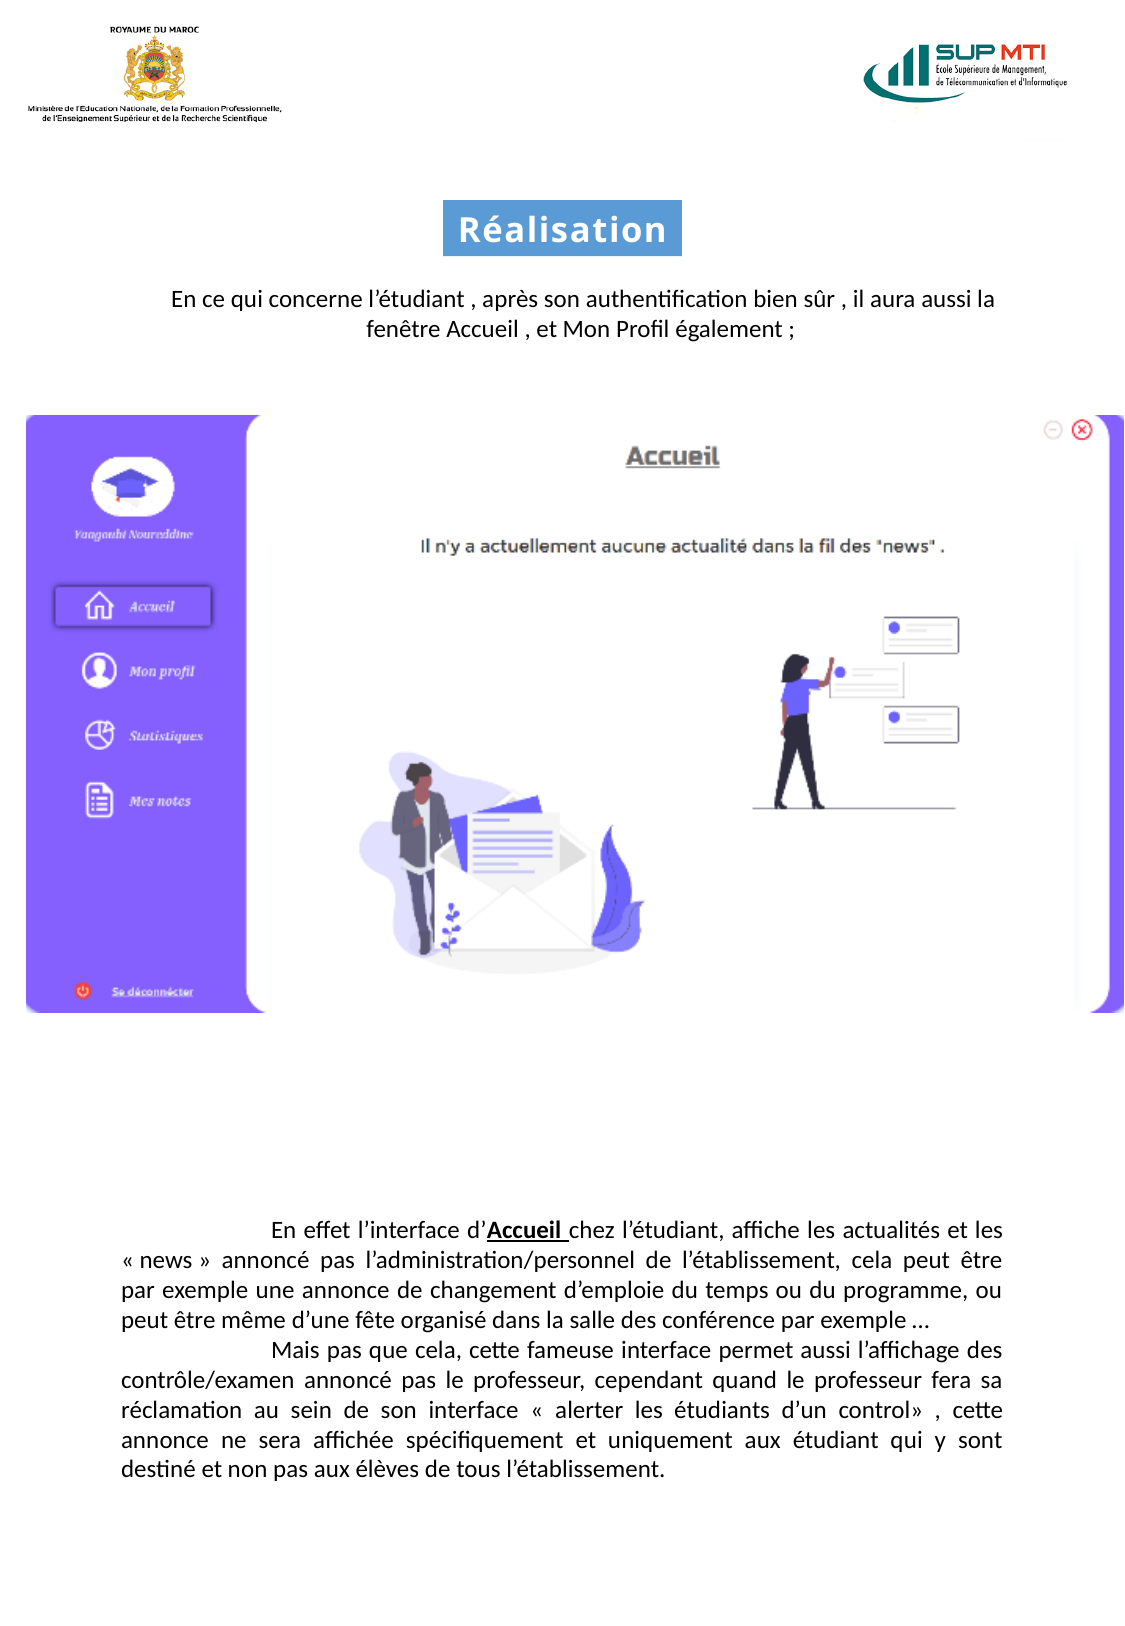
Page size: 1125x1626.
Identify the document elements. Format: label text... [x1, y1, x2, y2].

text_box En ce qui concerne l’étudiant , après son authentification bien sûr , il aura aussi la fenêtre Accueil , et Mon Profil également ; [124, 274, 1038, 350]
picture [26, 415, 1124, 1013]
picture [804, 0, 1125, 147]
text_box Réalisation [443, 200, 682, 257]
text_box En effet l’interface d’Accueil chez l’étudiant, affiche les actualités et les « news » annoncé pas l’administration/personnel de l’établissement, cela peut être par exemple une annonce de changement d’emploie du temps ou du programme, ou peut être même d’une fête organisé dans la salle des conférence par exemple … Mais pas que cela, cette fameuse interface permet aussi l’affichage des contrôle/examen annoncé pas le professeur, cependant quand le professeur fera sa réclamation au sein de son interface « alerter les étudiants d’un control» , cette annonce ne sera affichée spécifiquement et uniquement aux étudiant qui y sont destiné et non pas aux élèves de tous l’établissement. [106, 1206, 1019, 1491]
picture [15, 4, 297, 142]
